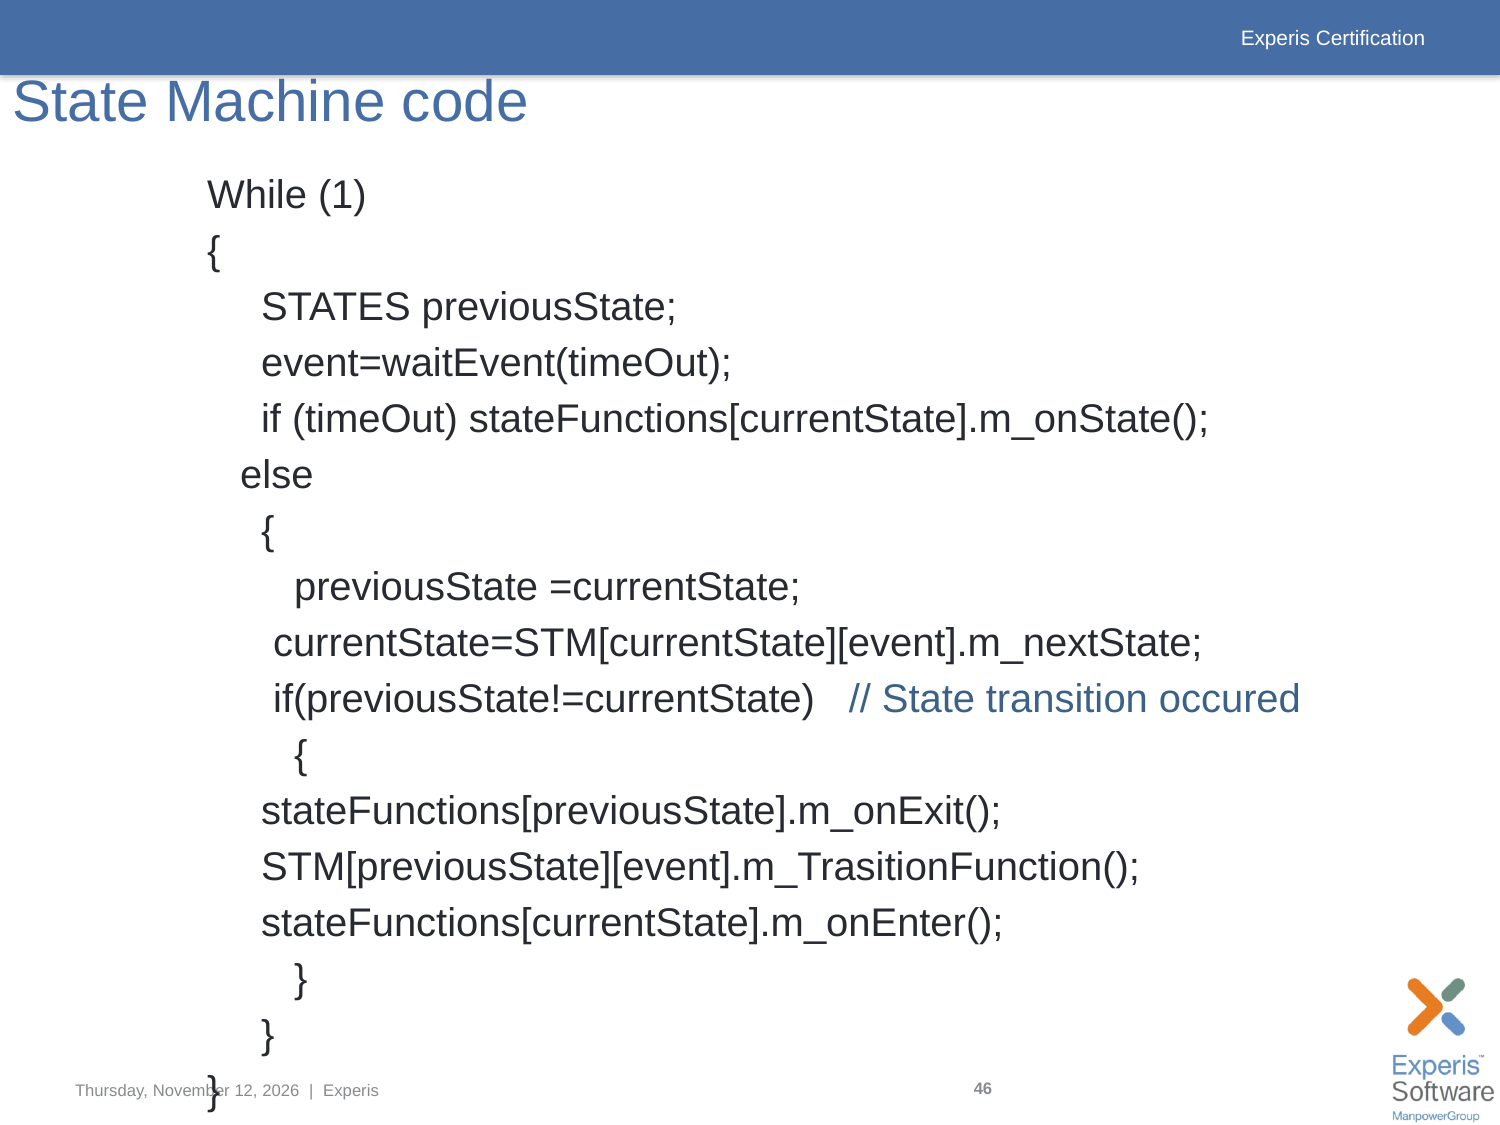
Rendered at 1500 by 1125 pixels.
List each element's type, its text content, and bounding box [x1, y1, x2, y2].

picture [1398, 971, 1500, 1125]
list While (1) { STATES previousState; event=waitEvent(timeOut); if (timeOut) stateFunctions[currentState].m_onState(); else { previousState =currentState; currentState=STM[currentState][event].m_nextState; if(previousState!=currentState) // State transition occured { stateFunctions[previousState].m_onExit(); STM[previousState][event].m_TrasitionFunction(); stateFunctions[currentState].m_onEnter(); } } } [191, 160, 1398, 1125]
title State Machine code [12, 63, 1439, 164]
